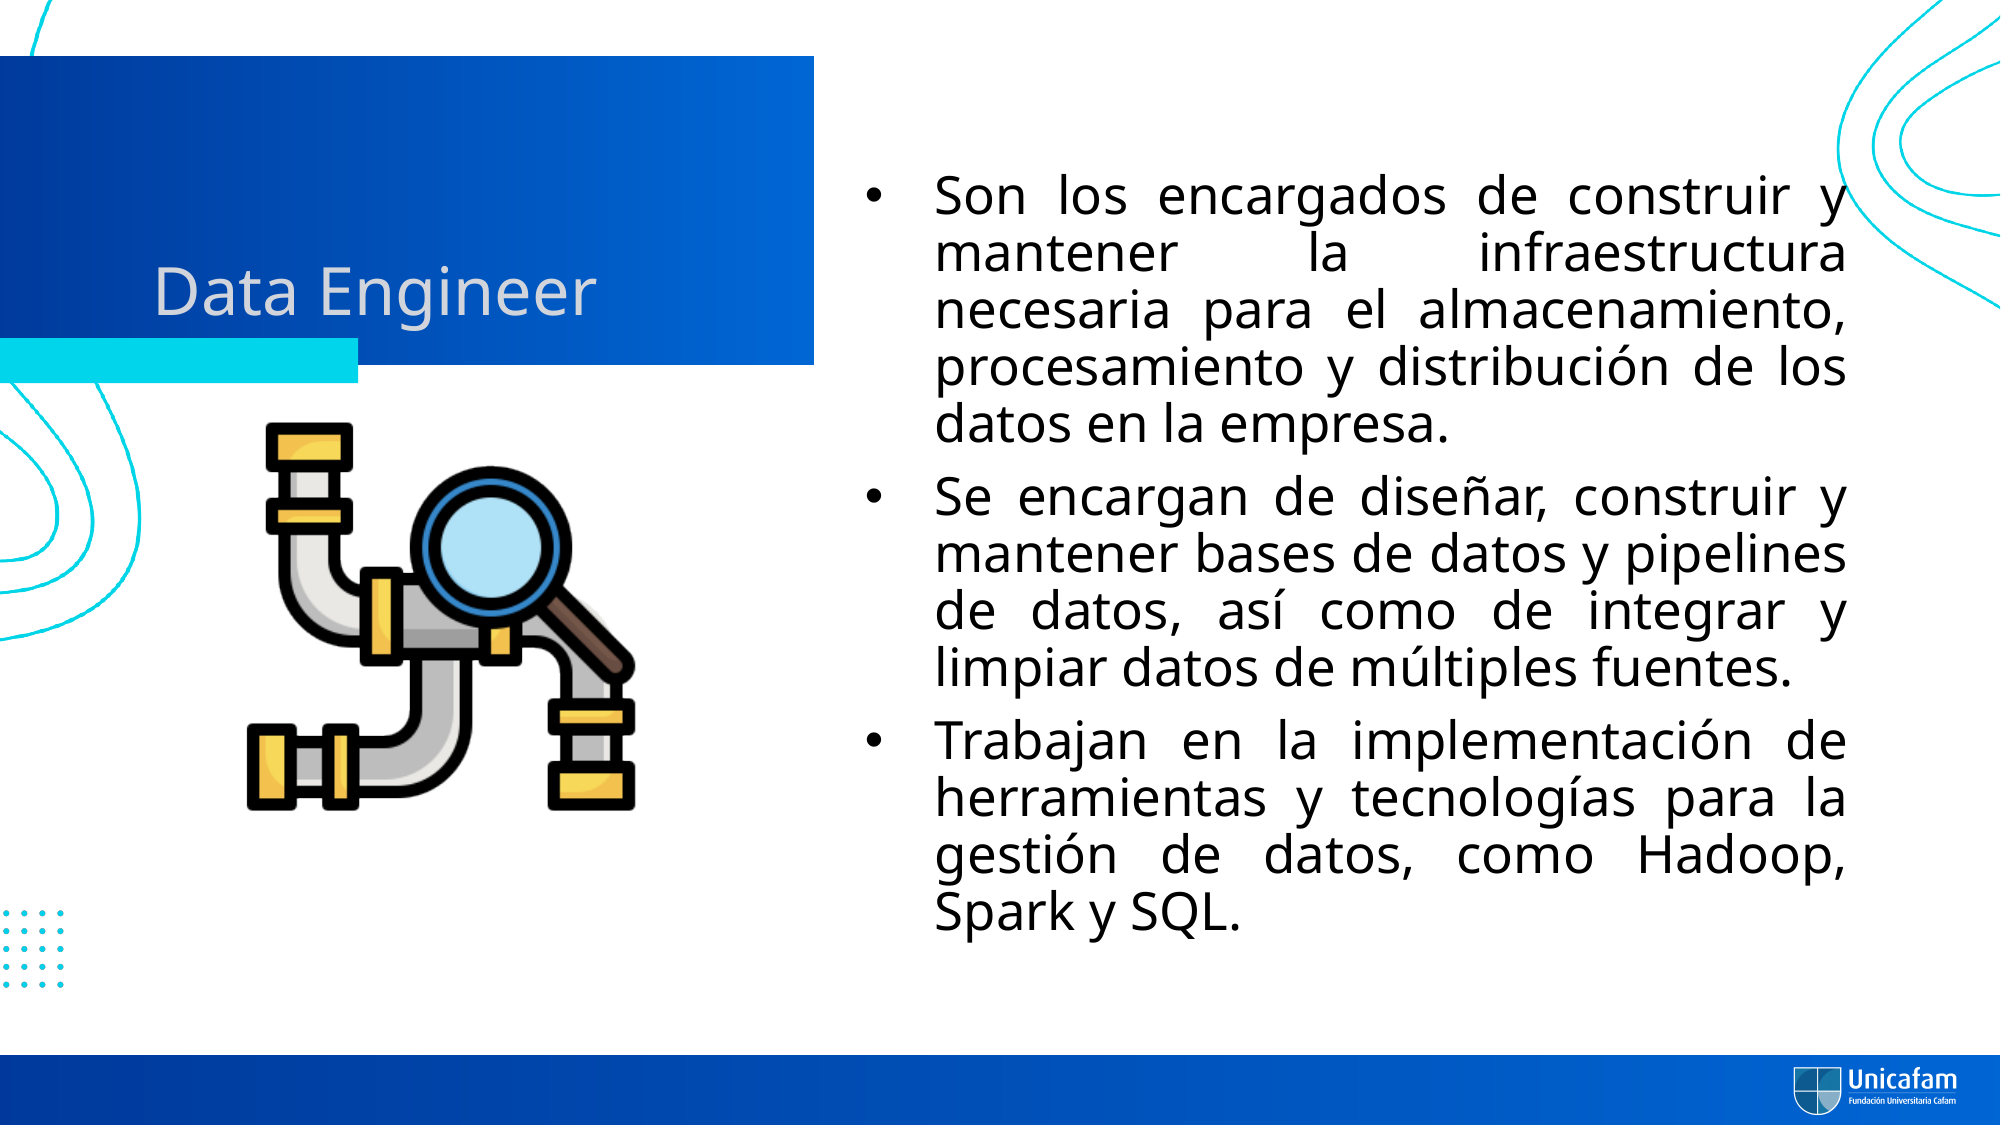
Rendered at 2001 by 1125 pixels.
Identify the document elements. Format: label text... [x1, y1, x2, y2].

picture [0, 897, 81, 1001]
picture [0, 384, 699, 850]
picture [1803, 0, 2001, 629]
list Son los encargados de construir y mantener la infraestructura necesaria para el almacenamiento, procesamiento y distribución de los datos en la empresa. Se encargan de diseñar, construir y mantener bases de datos y pipelines de datos, así como de integrar y limpiar datos de múltiples fuentes. Trabajan en la implementación de herramientas y tecnologías para la gestión de datos, como Hadoop, Spark y SQL. [850, 161, 1863, 962]
title Data Engineer [137, 75, 783, 338]
picture [0, 1055, 2000, 1125]
picture [0, 0, 814, 365]
